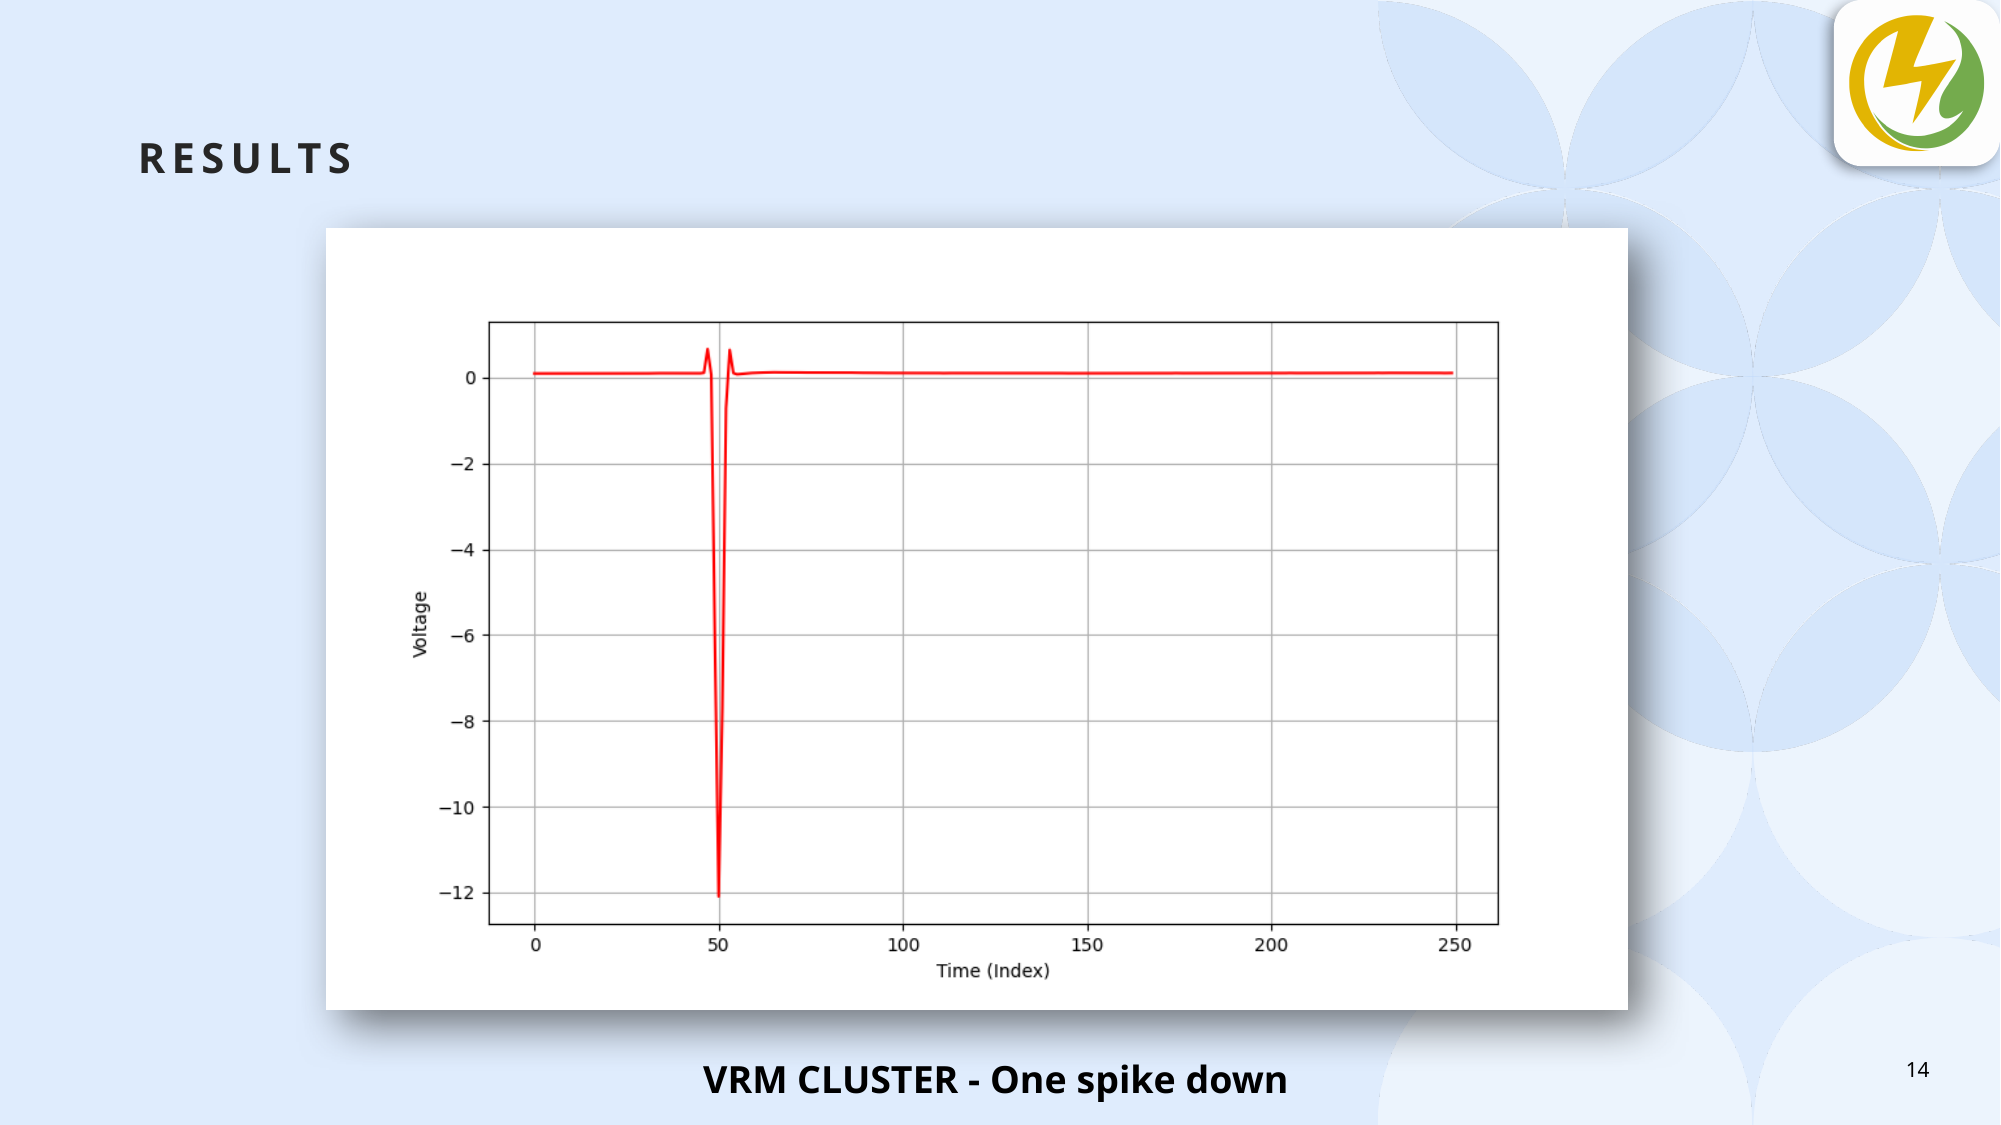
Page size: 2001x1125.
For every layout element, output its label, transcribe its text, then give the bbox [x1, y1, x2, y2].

text_box VRM CLUSTER - One spike down [688, 1048, 1307, 1109]
slide_number 14 [1791, 1047, 1930, 1095]
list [326, 228, 1628, 1010]
title Results [138, 138, 1857, 230]
picture [1378, 0, 2000, 1125]
